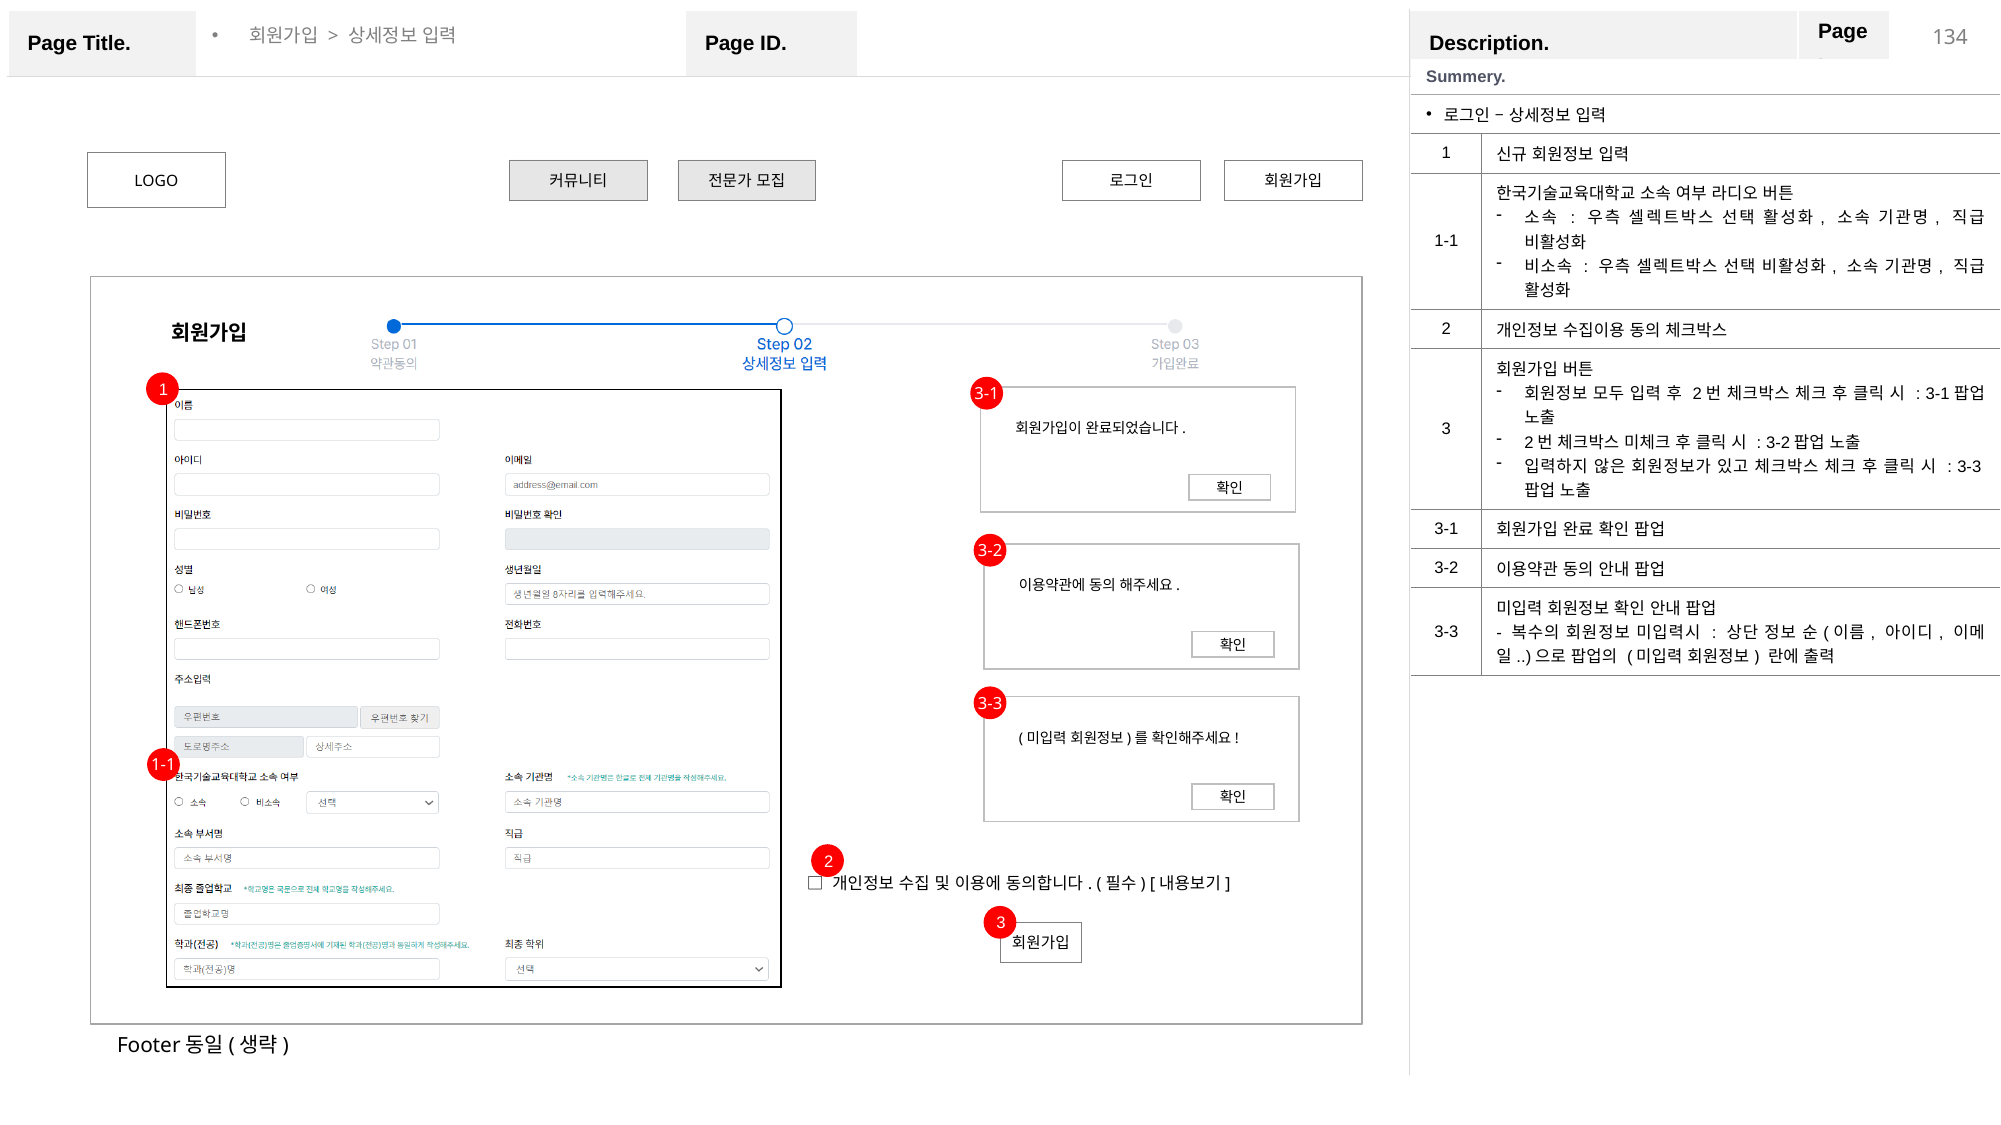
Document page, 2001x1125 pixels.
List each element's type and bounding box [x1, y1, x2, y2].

table_cell [1411, 549, 1481, 587]
table_cell [1411, 510, 1481, 548]
table_cell [1482, 549, 2000, 587]
table_cell [1482, 134, 2000, 173]
table_cell [1411, 134, 1481, 173]
text_box [509, 159, 816, 200]
table_cell [1411, 174, 1481, 309]
text_box [90, 276, 1423, 1064]
text_box [86, 151, 226, 209]
table_cell [1482, 510, 2000, 548]
table_cell [1411, 310, 1481, 348]
table_cell [1482, 174, 2000, 309]
table_header [1411, 59, 2000, 94]
list [196, 18, 684, 55]
table_cell [1482, 588, 2000, 675]
table_cell [1411, 588, 1481, 675]
table_cell [1411, 349, 1481, 509]
table_cell [1482, 310, 2000, 348]
text_box [1223, 159, 1363, 201]
picture [167, 293, 1225, 987]
table_cell [1411, 95, 2000, 133]
table_cell [1482, 349, 2000, 509]
text_box [1061, 159, 1201, 201]
